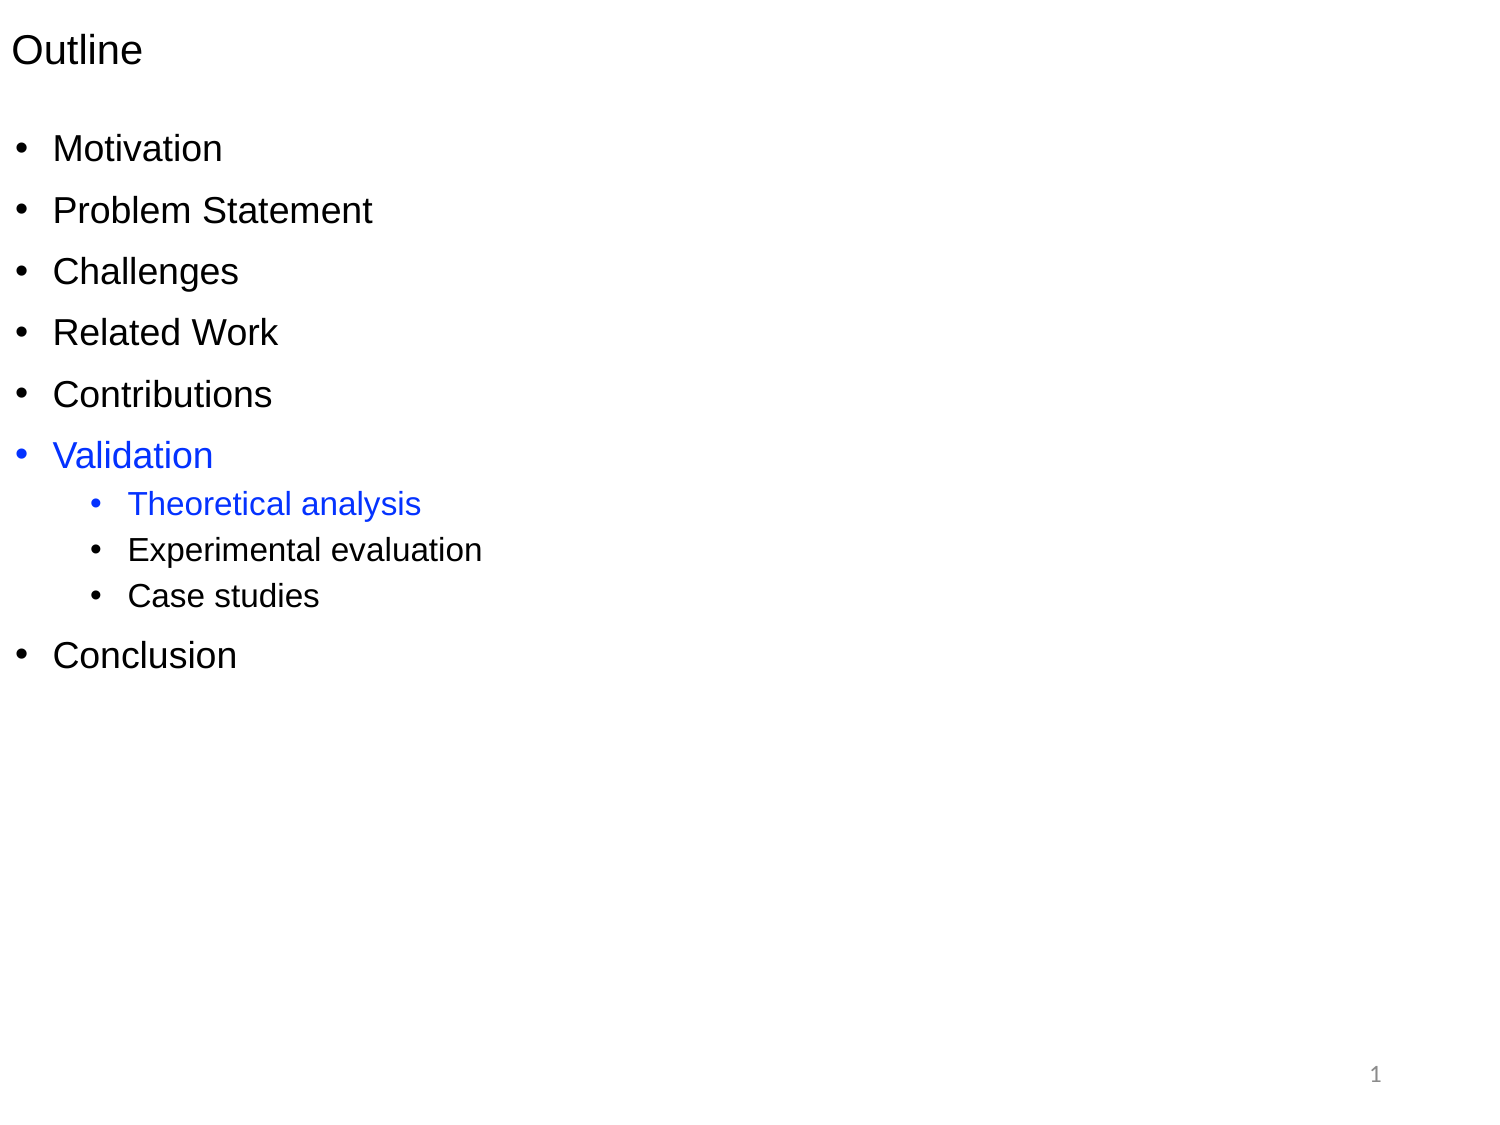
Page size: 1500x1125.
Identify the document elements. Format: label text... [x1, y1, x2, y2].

list Motivation Problem Statement Challenges Related Work Contributions Validation Theoretical analysis Experimental evaluation Case studies Conclusion [0, 122, 1466, 928]
text_box Outline [0, 0, 1013, 96]
slide_number 1 [1059, 1042, 1397, 1103]
